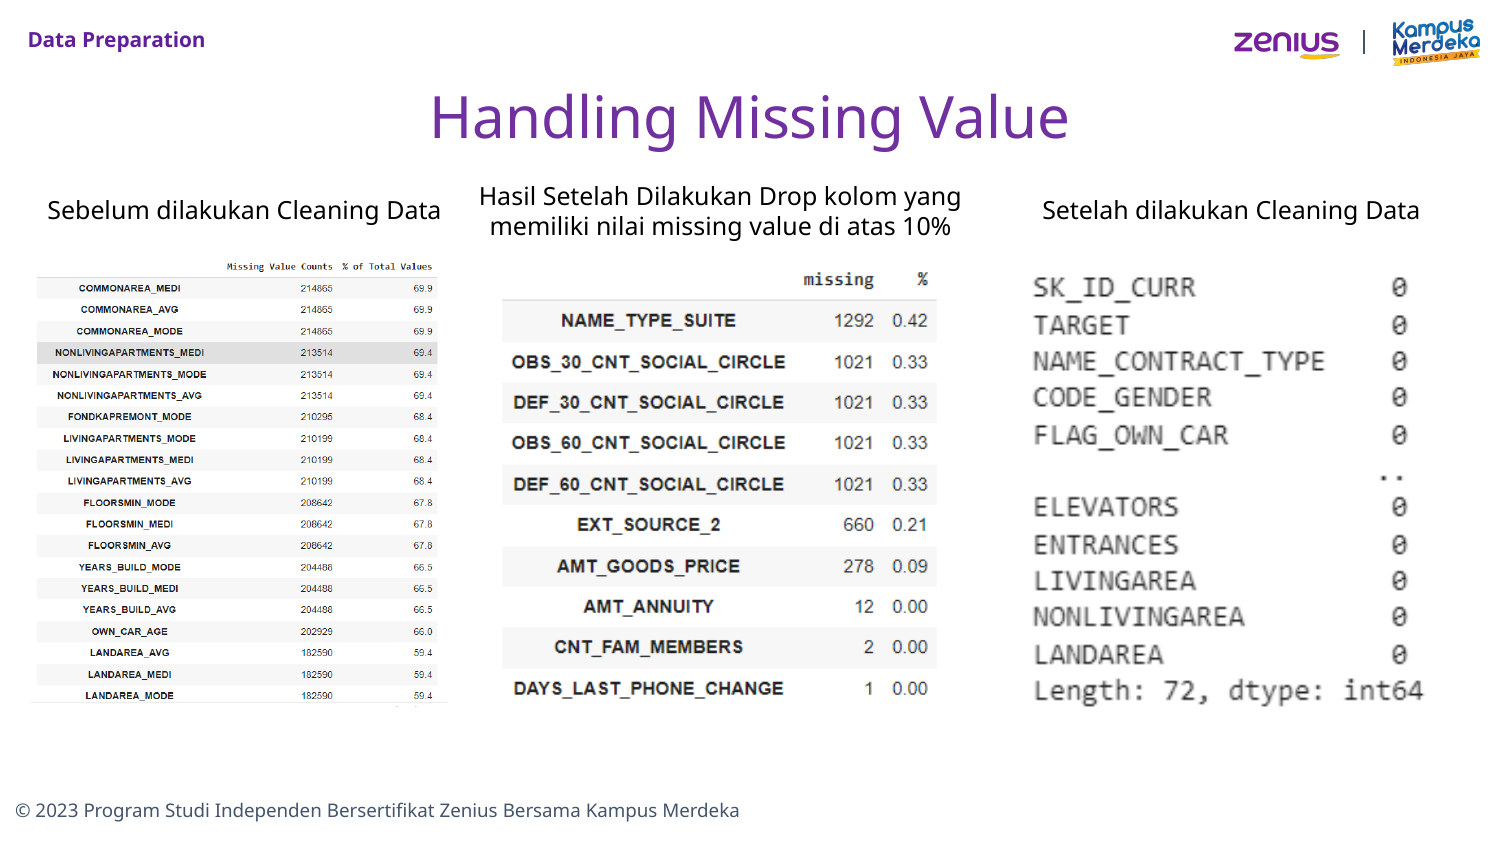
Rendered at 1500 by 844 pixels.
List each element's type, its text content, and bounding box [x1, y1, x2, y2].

title Handling Missing Value [51, 72, 1449, 167]
text_box Hasil Setelah Dilakukan Drop kolom yang memiliki nilai missing value di atas 10% [461, 173, 981, 248]
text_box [1230, 15, 1480, 69]
picture [496, 258, 946, 730]
text_box Data Preparation [12, 14, 1011, 65]
text_box © 2023 Program Studi Independen Bersertifikat Zenius Bersama Kampus Merdeka [0, 787, 1468, 833]
picture [1008, 257, 1457, 730]
picture [31, 257, 448, 707]
text_box Sebelum dilakukan Cleaning Data [7, 187, 461, 233]
text_box Setelah dilakukan Cleaning Data [981, 187, 1482, 233]
